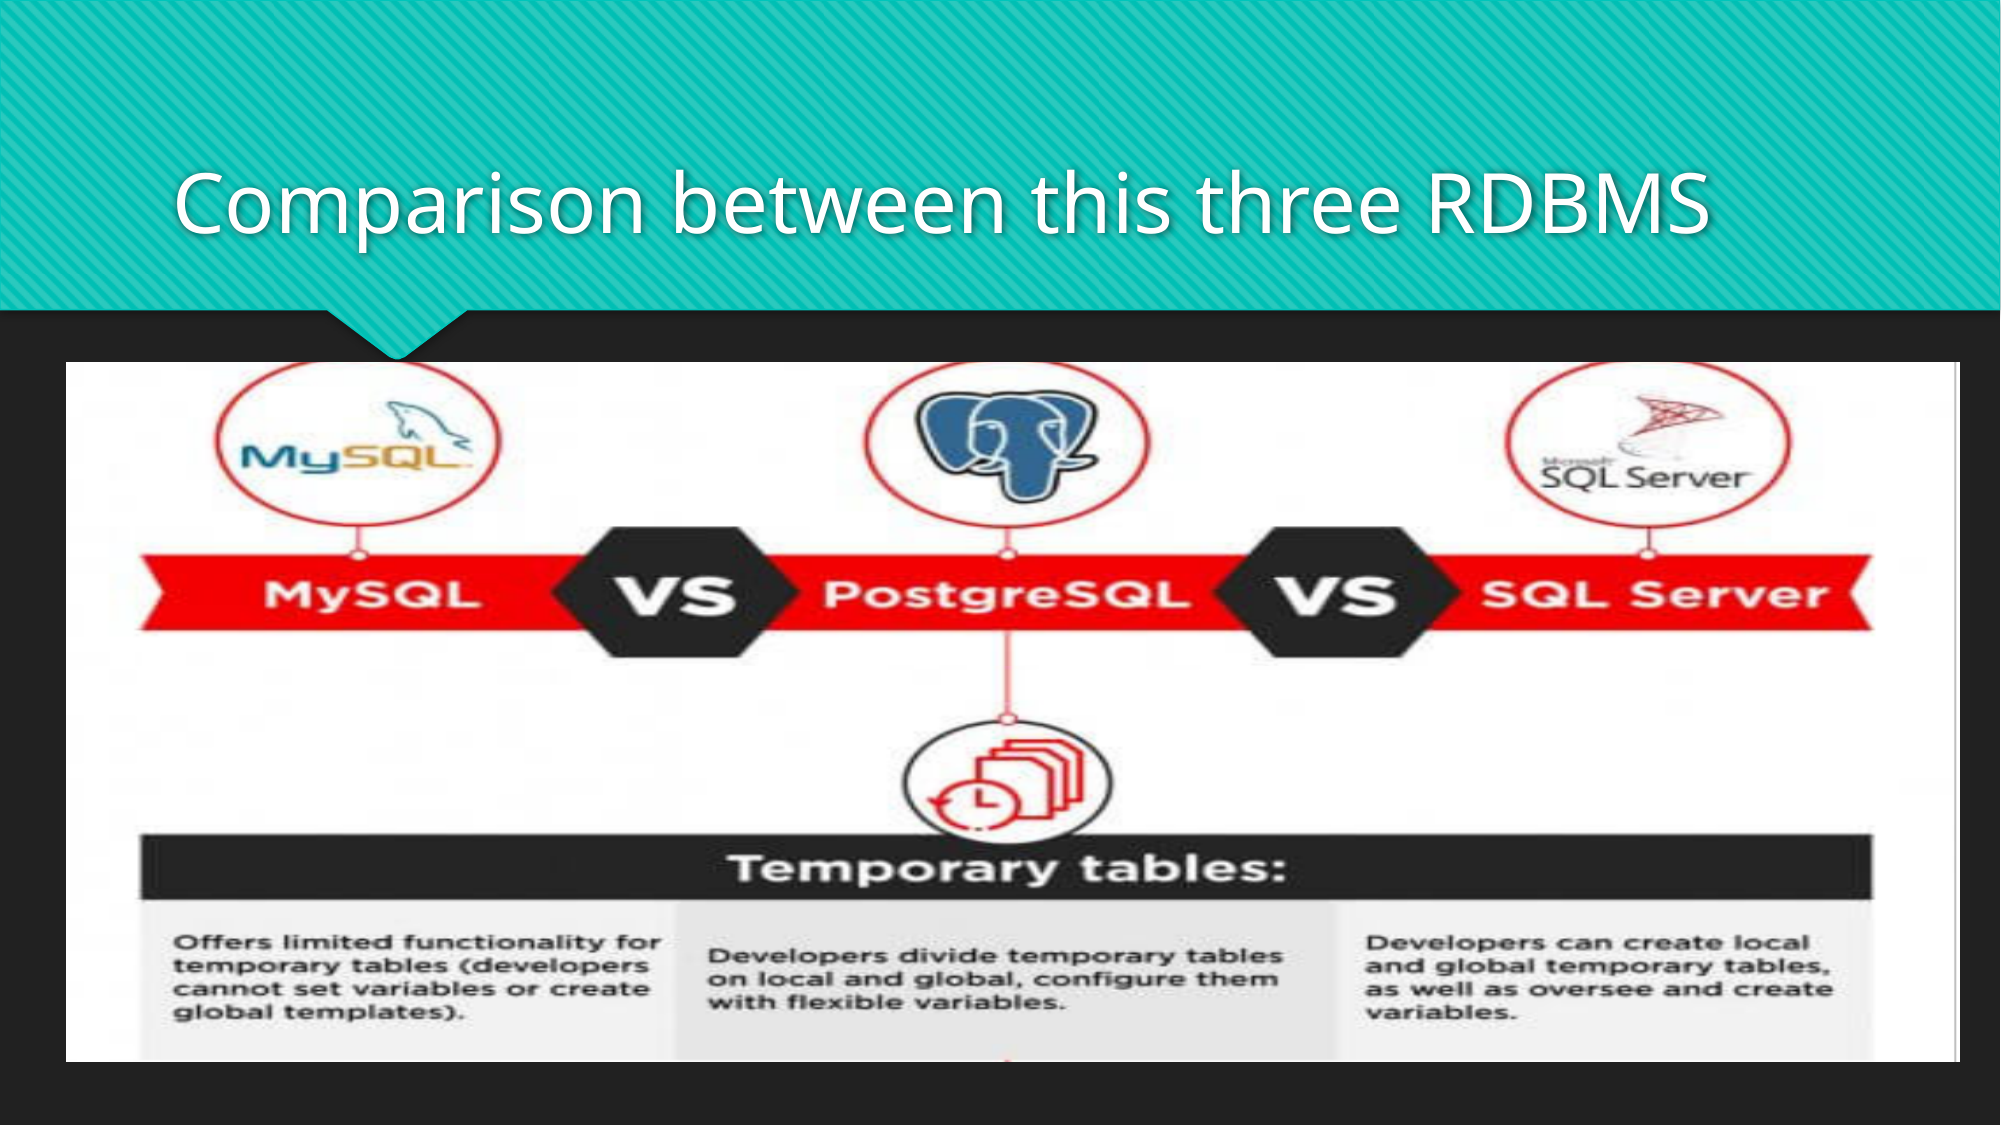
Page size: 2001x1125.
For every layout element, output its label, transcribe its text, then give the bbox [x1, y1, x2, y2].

picture [65, 362, 1960, 1063]
text_box Comparison between this three RDBMS [157, 98, 1892, 258]
picture [1, 1, 1999, 357]
